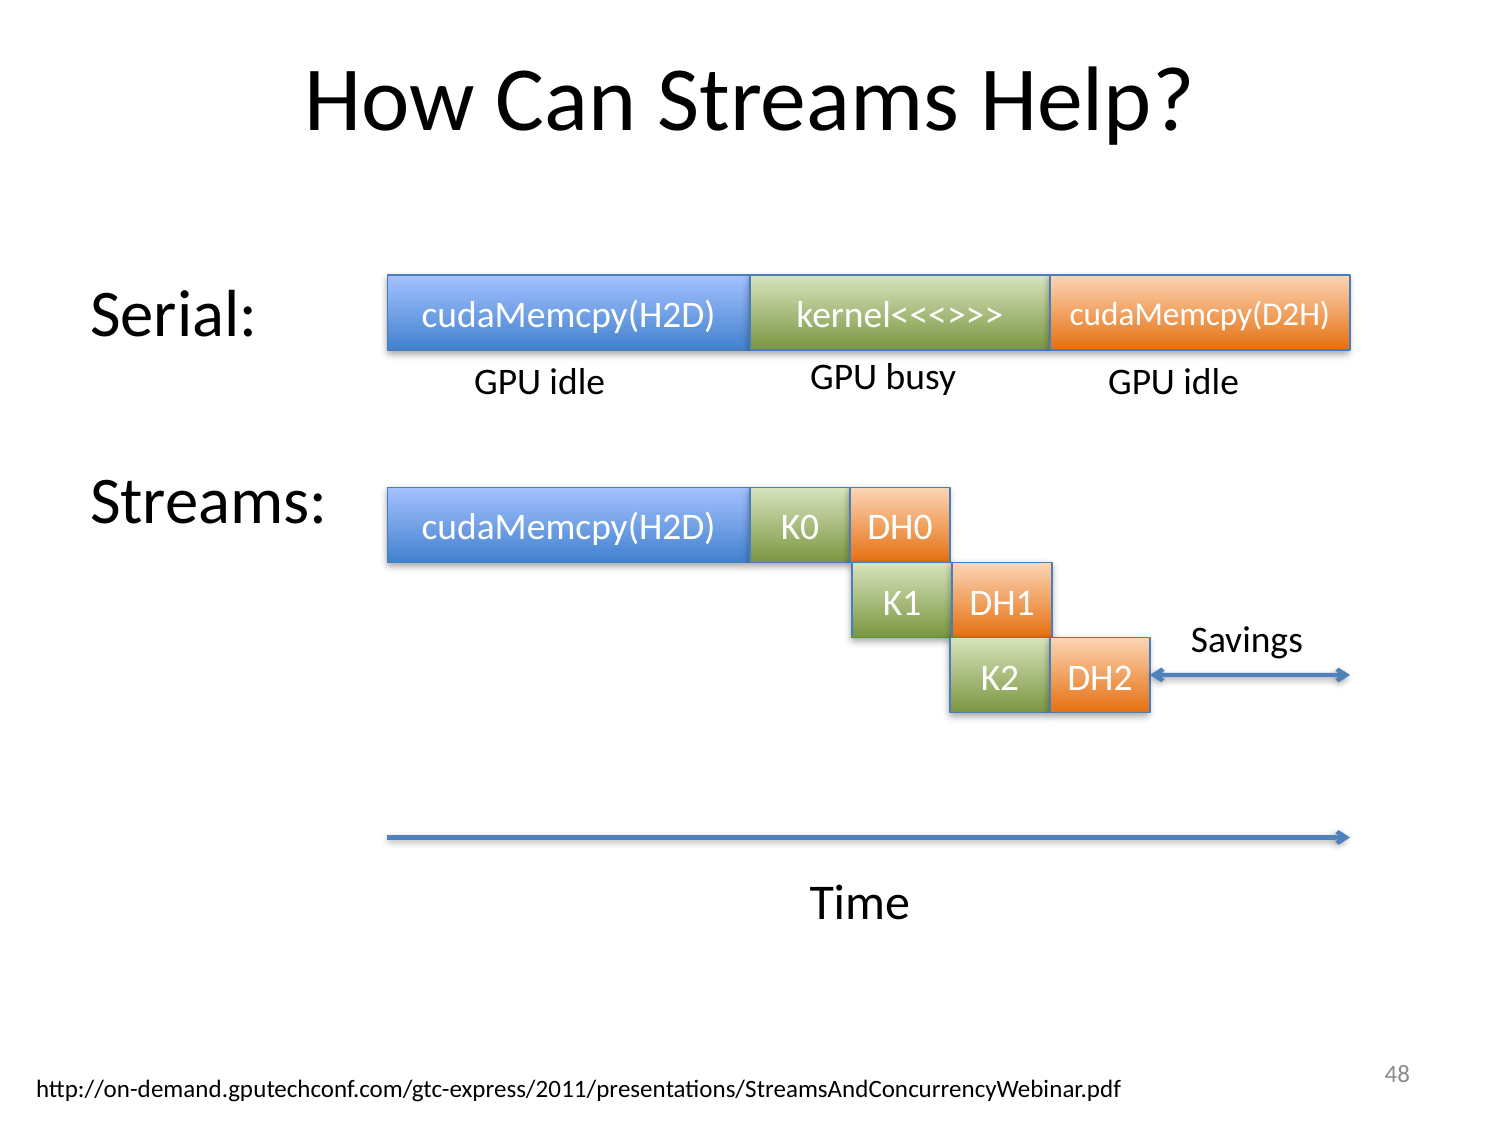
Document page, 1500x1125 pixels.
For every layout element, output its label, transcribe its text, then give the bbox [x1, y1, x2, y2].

text_box Time [794, 862, 926, 938]
text_box K0 [749, 487, 847, 563]
text_box DH2 [1049, 637, 1151, 713]
text_box GPU idle [459, 349, 629, 410]
text_box K1 [851, 562, 949, 638]
text_box Savings [1176, 607, 1319, 667]
slide_number 48 [1074, 1042, 1425, 1103]
text_box DH1 [951, 562, 1053, 635]
text_box kernel<<<>>> [749, 274, 1048, 351]
text_box cudaMemcpy(H2D) [387, 274, 748, 351]
text_box http://on-demand.gputechconf.com/gtc-express/2011/presentations/StreamsAndConcurrencyWebinar.pdf [21, 1065, 1139, 1111]
text_box GPU idle [1093, 349, 1263, 410]
text_box DH0 [849, 487, 951, 562]
text_box GPU busy [795, 344, 972, 405]
list Serial: Streams: [75, 262, 1425, 1005]
text_box cudaMemcpy(D2H) [1049, 274, 1351, 351]
text_box cudaMemcpy(H2D) [387, 487, 747, 563]
text_box K2 [949, 637, 1047, 713]
title How Can Streams Help? [75, 0, 1425, 188]
